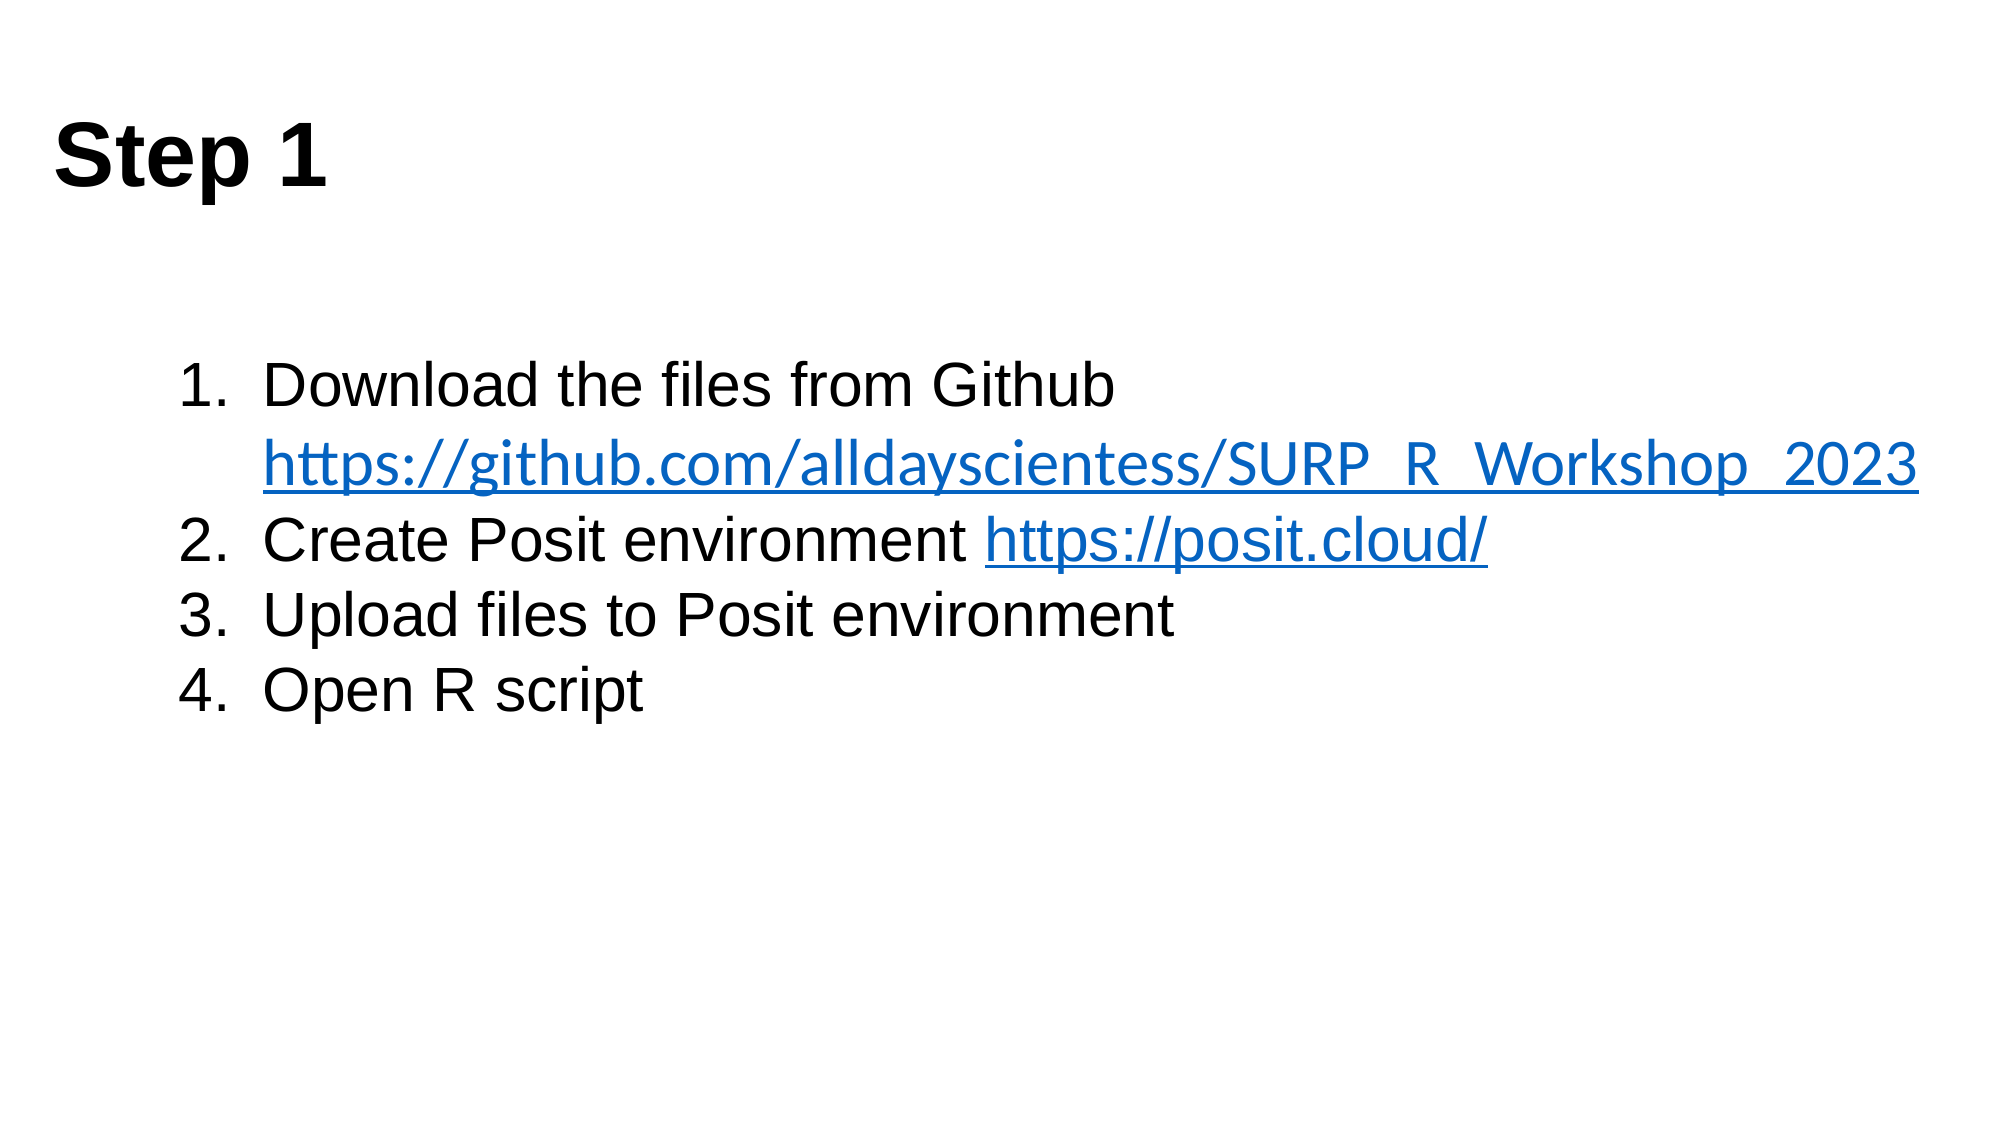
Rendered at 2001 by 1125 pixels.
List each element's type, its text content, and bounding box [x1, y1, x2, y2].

title Step 1 [38, 47, 1839, 266]
text_box Download the files from Github https://github.com/alldayscientess/SURP_R_Workshop_2023 Create Posit environment https://posit.cloud/ Upload files to Posit environment Open R script [163, 336, 1969, 732]
